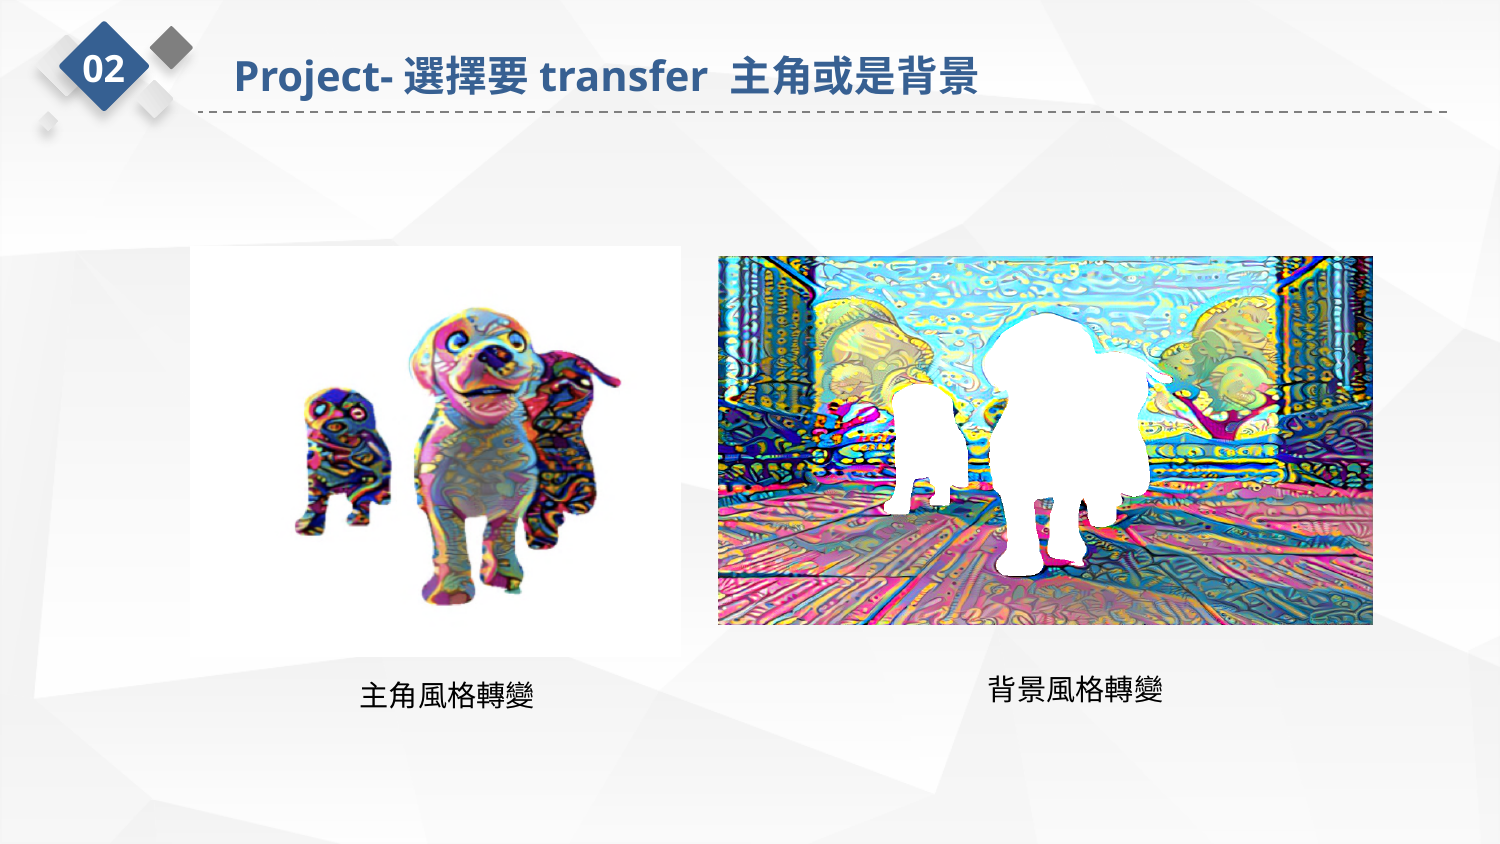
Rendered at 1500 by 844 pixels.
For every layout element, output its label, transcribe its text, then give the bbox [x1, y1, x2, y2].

text_box 背景風格轉變 [970, 656, 1181, 720]
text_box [35, 19, 1448, 132]
picture [0, 0, 1500, 844]
text_box 主角風格轉變 [342, 665, 552, 726]
